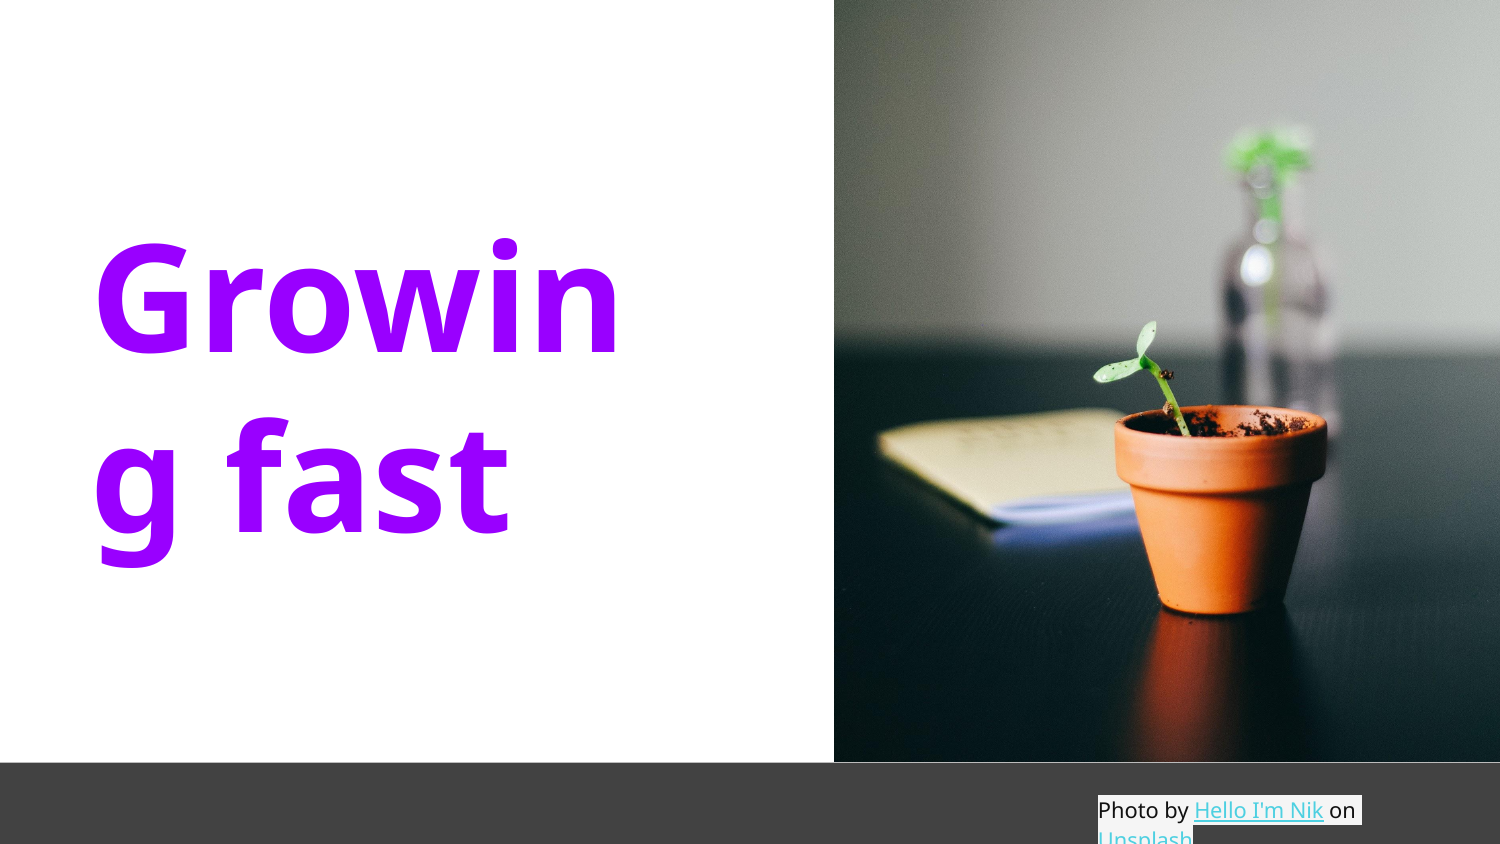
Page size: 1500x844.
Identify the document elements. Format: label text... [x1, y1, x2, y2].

picture [833, 0, 1500, 763]
list Growing fast [86, 241, 694, 525]
text_box Photo by Hello I'm Nik on Unsplash [1082, 781, 1467, 824]
